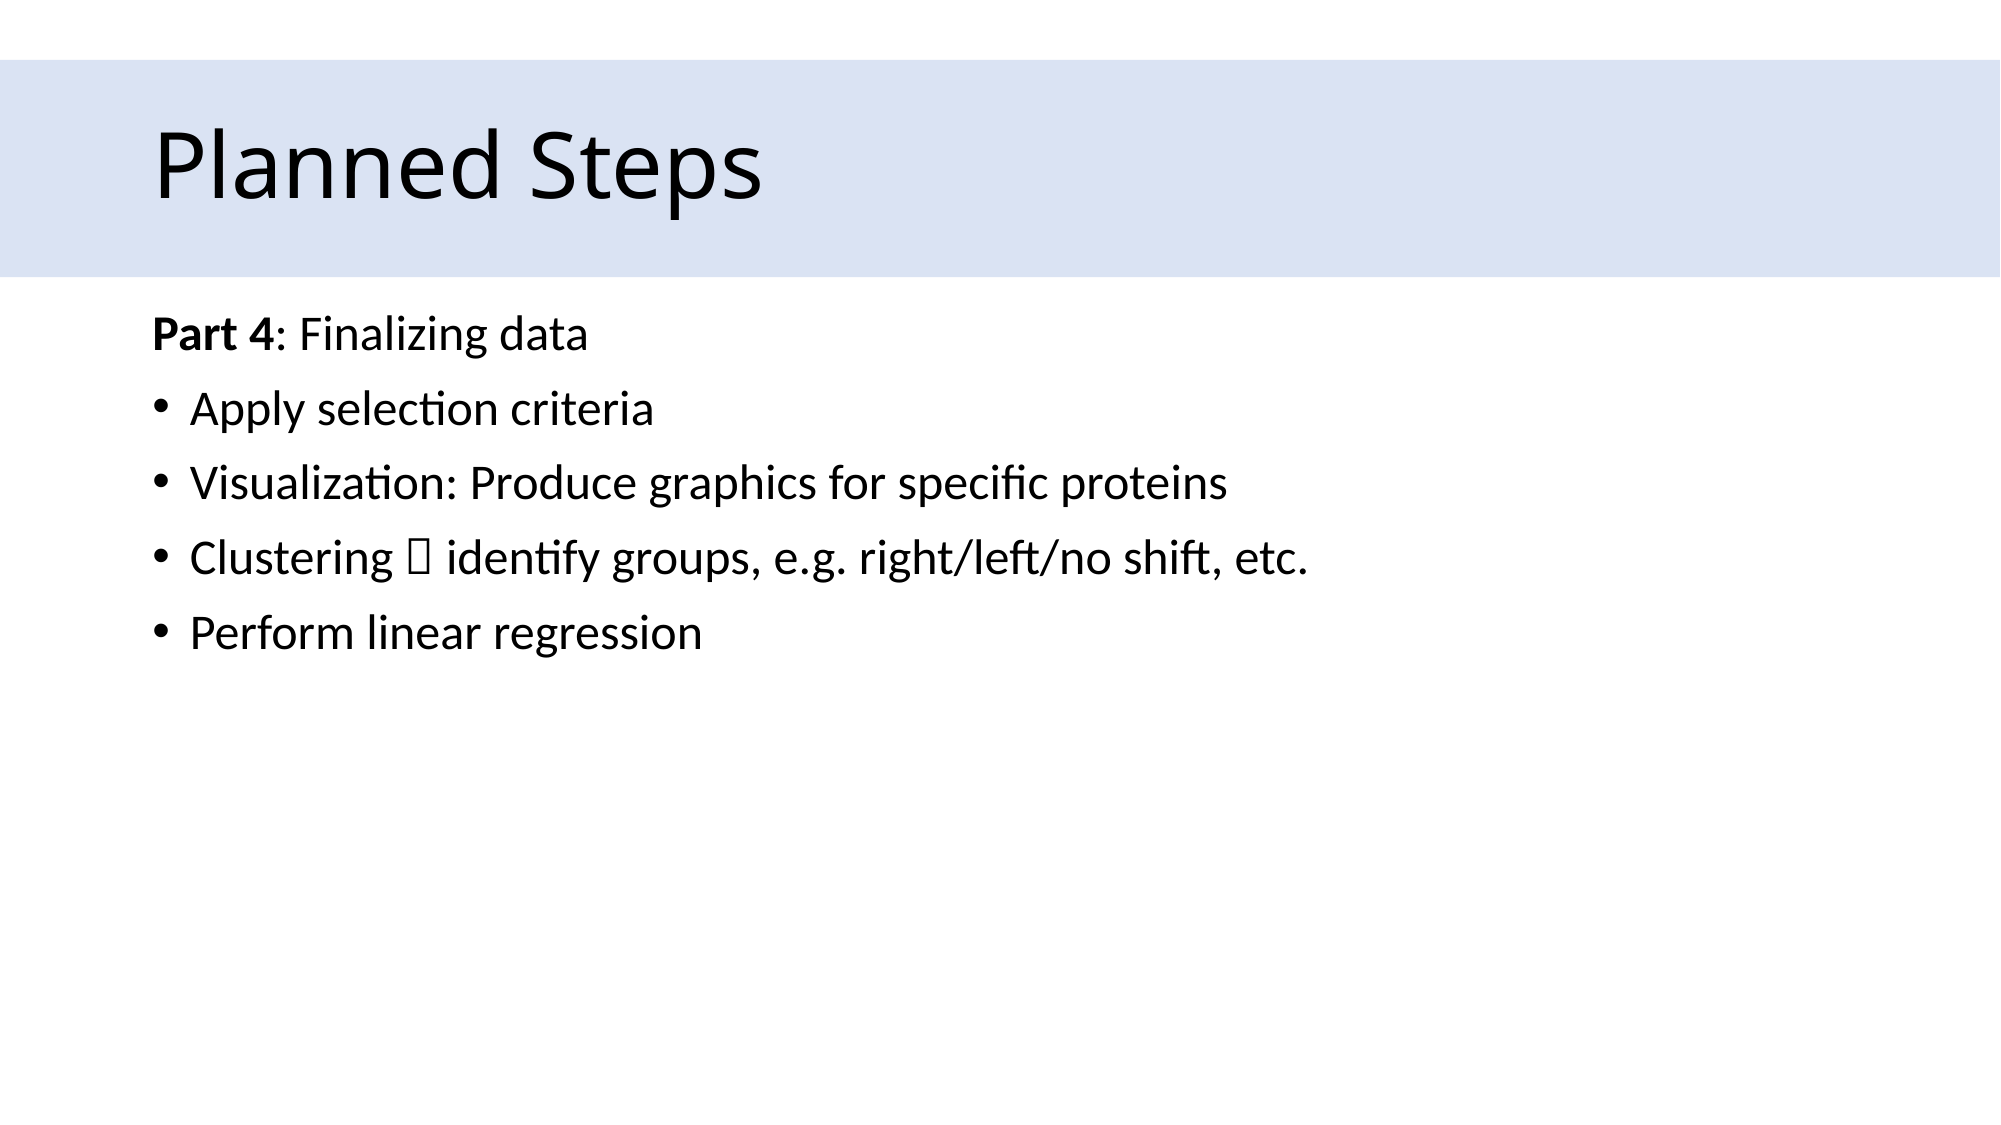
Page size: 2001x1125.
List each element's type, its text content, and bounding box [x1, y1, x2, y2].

list Part 4: Finalizing data​ Apply selection criteria Visualization: Produce graphics for specific proteins ​ Clustering  identify groups, e.g. right/left/no shift, etc. Perform linear regression [137, 299, 1863, 1014]
title Planned Steps [137, 59, 1863, 278]
